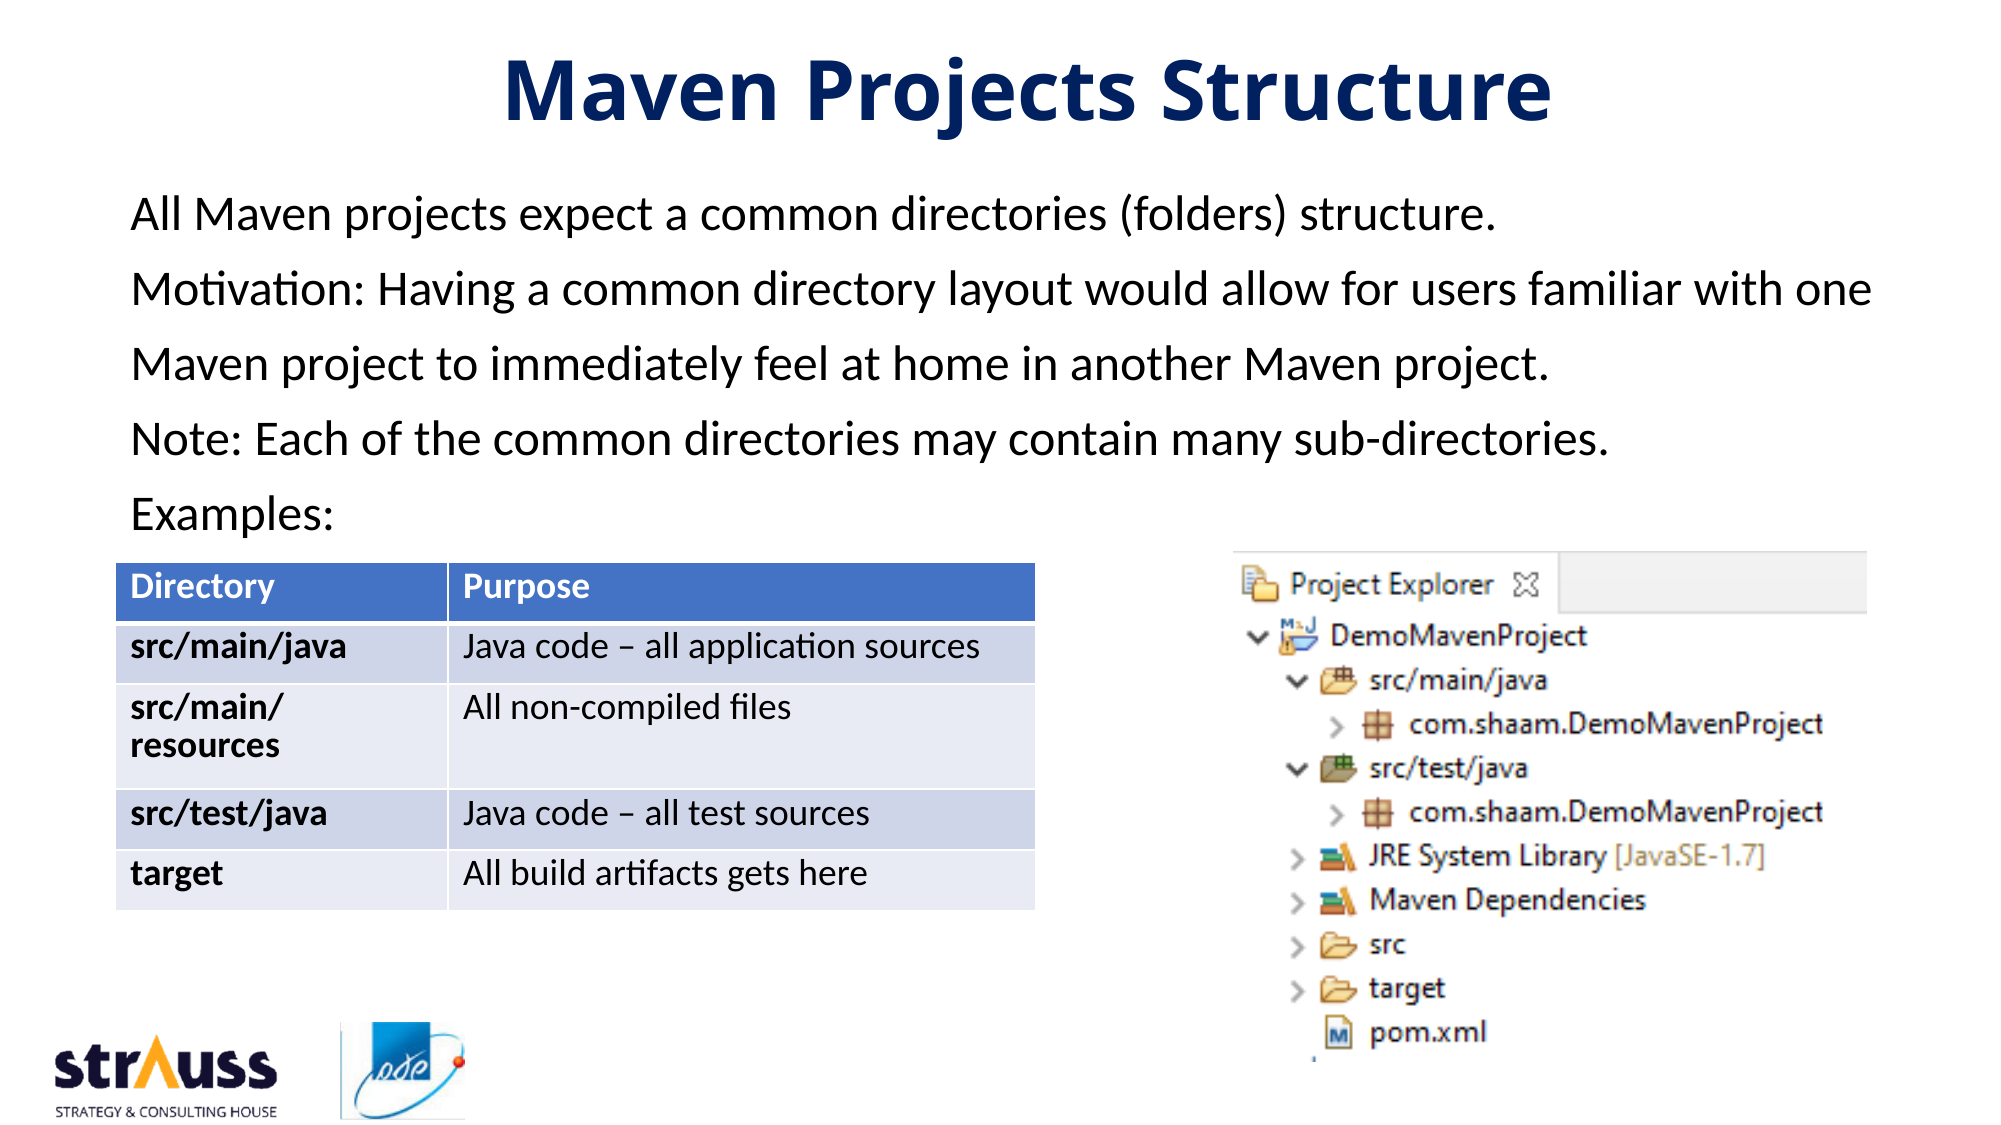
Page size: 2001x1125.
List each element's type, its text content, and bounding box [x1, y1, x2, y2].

table_cell src/main/java [116, 626, 447, 683]
table_cell Java code – all application sources [449, 626, 1035, 683]
table_header Purpose [449, 563, 1035, 621]
picture [46, 1026, 283, 1125]
picture [1233, 551, 1867, 1062]
table_cell All non-compiled files [449, 685, 1035, 788]
table_cell Java code – all test sources [449, 790, 1035, 849]
table_cell src/test/java [116, 790, 447, 849]
picture [339, 1022, 465, 1122]
subtitle All Maven projects expect a common directories (folders) structure. Motivation: Having a common directory layout would allow for users familiar with one Maven project to immediately feel at home in another Maven project. Note: Each of the common directories may contain many sub-directories. Examples: [115, 179, 1909, 981]
table_cell All build artifacts gets here [449, 851, 1035, 910]
table_cell src/main/resources [116, 685, 447, 788]
table_cell target [116, 851, 447, 910]
table_header Directory [116, 563, 447, 621]
text_box Maven Projects Structure [389, 41, 1667, 146]
